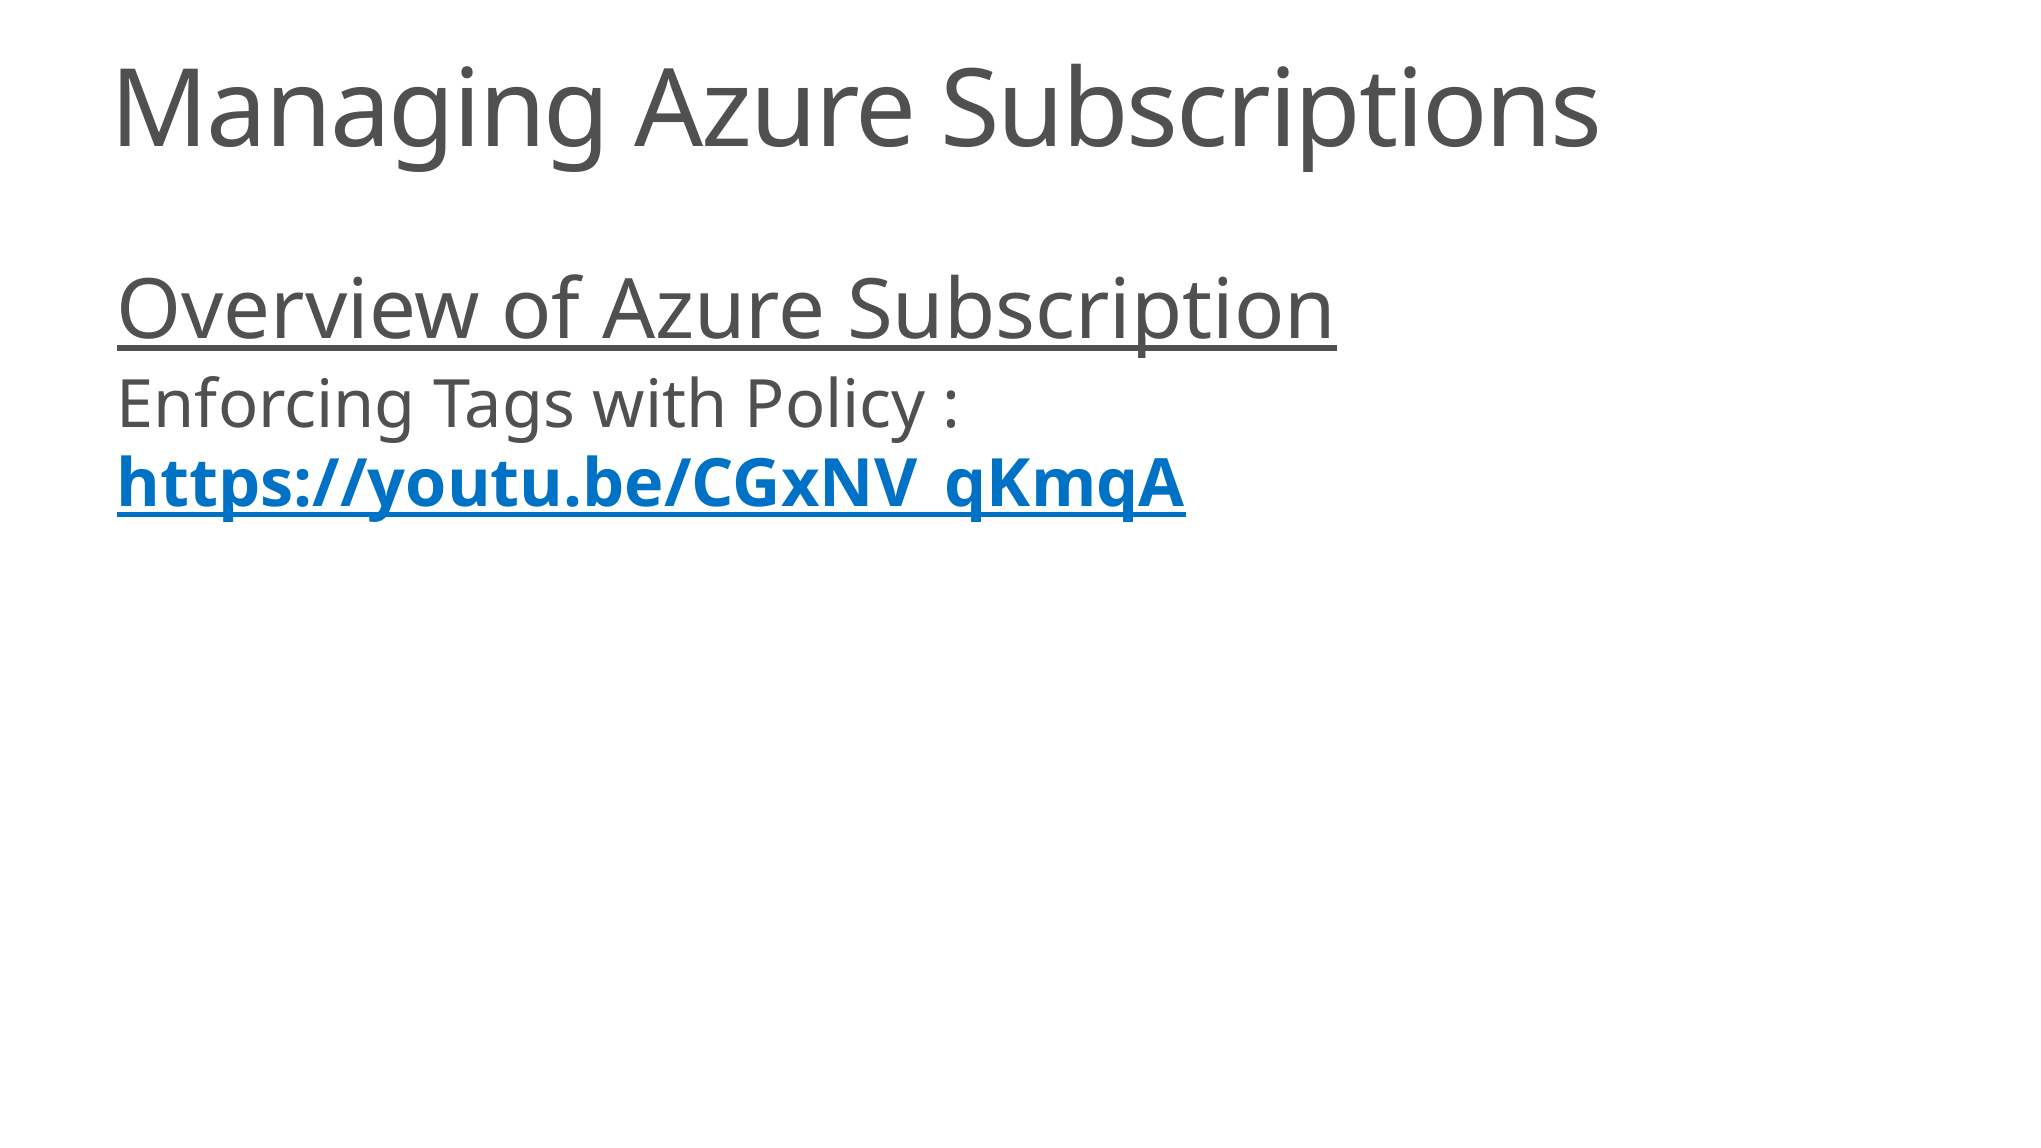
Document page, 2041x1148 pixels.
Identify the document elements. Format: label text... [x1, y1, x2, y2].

title Managing Azure Subscriptions [86, 38, 1953, 165]
list Overview of Azure Subscription Enforcing Tags with Policy : https://youtu.be/CGxNV_qKmqA [86, 242, 1953, 1070]
